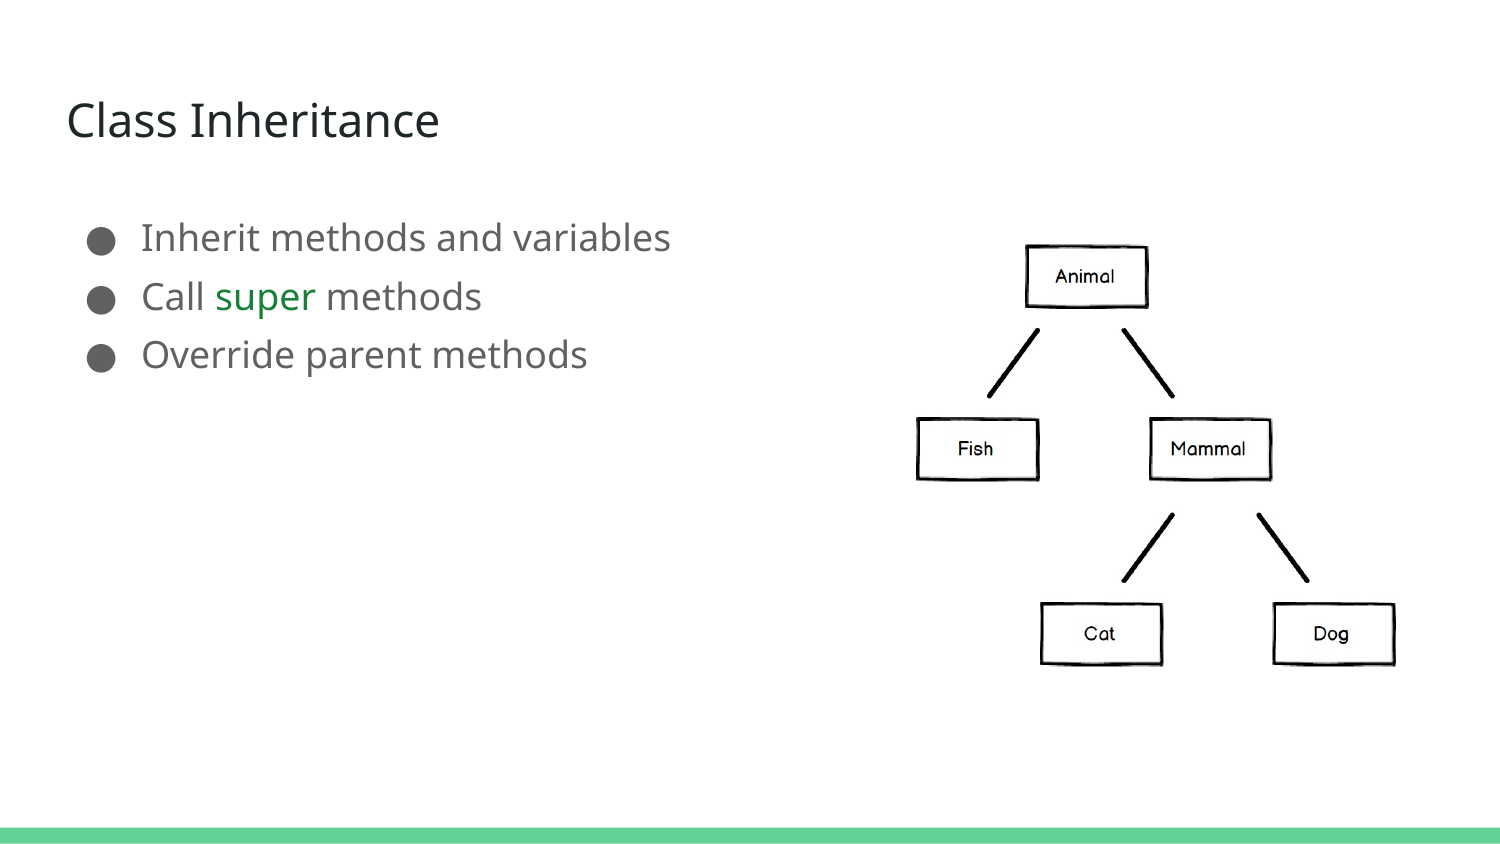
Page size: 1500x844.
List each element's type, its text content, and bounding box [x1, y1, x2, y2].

title Class Inheritance [51, 72, 1449, 167]
list Inherit methods and variables Call super methods Override parent methods [51, 189, 798, 750]
picture [821, 191, 1476, 743]
